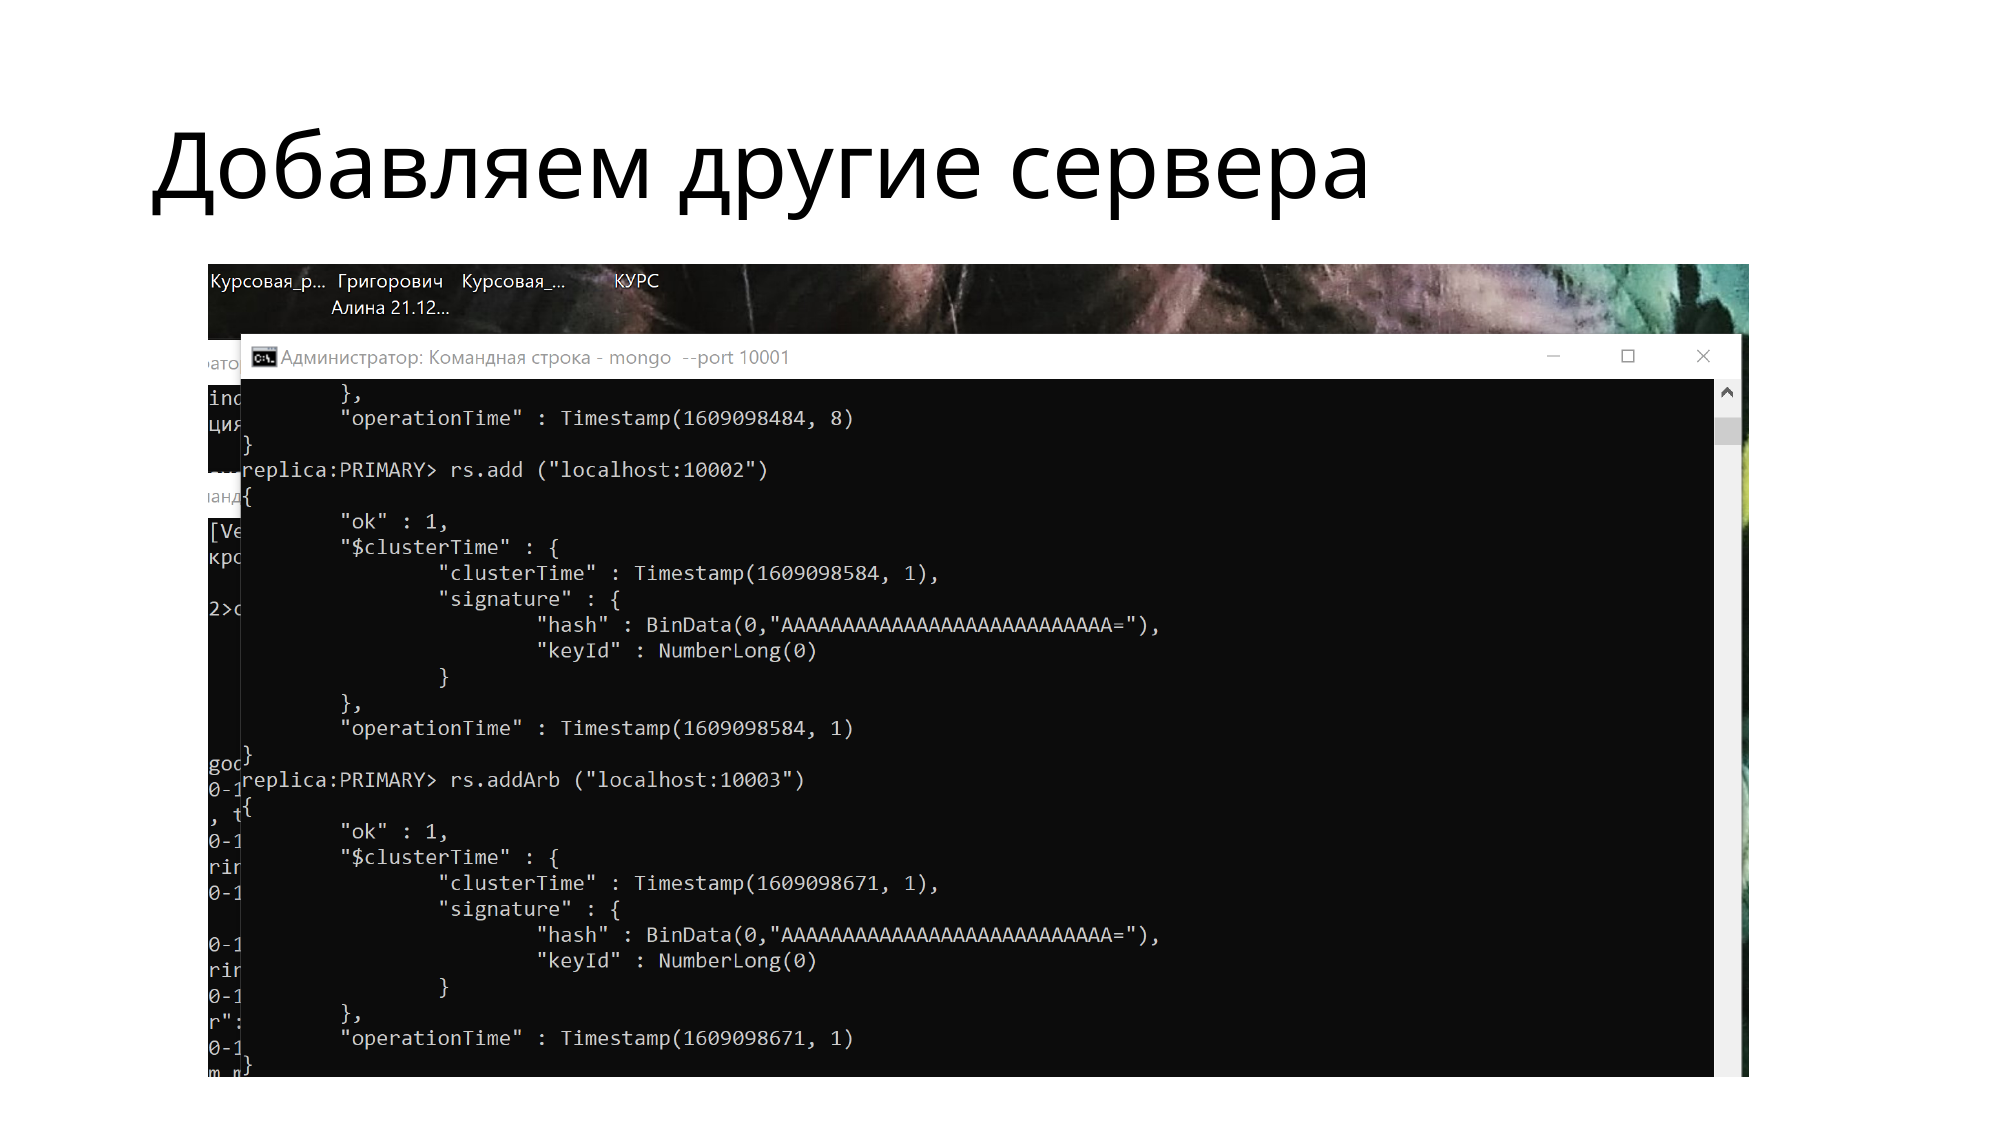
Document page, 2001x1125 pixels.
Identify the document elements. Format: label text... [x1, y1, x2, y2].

title Добавляем другие сервера [137, 59, 1863, 278]
picture [208, 264, 1749, 1077]
